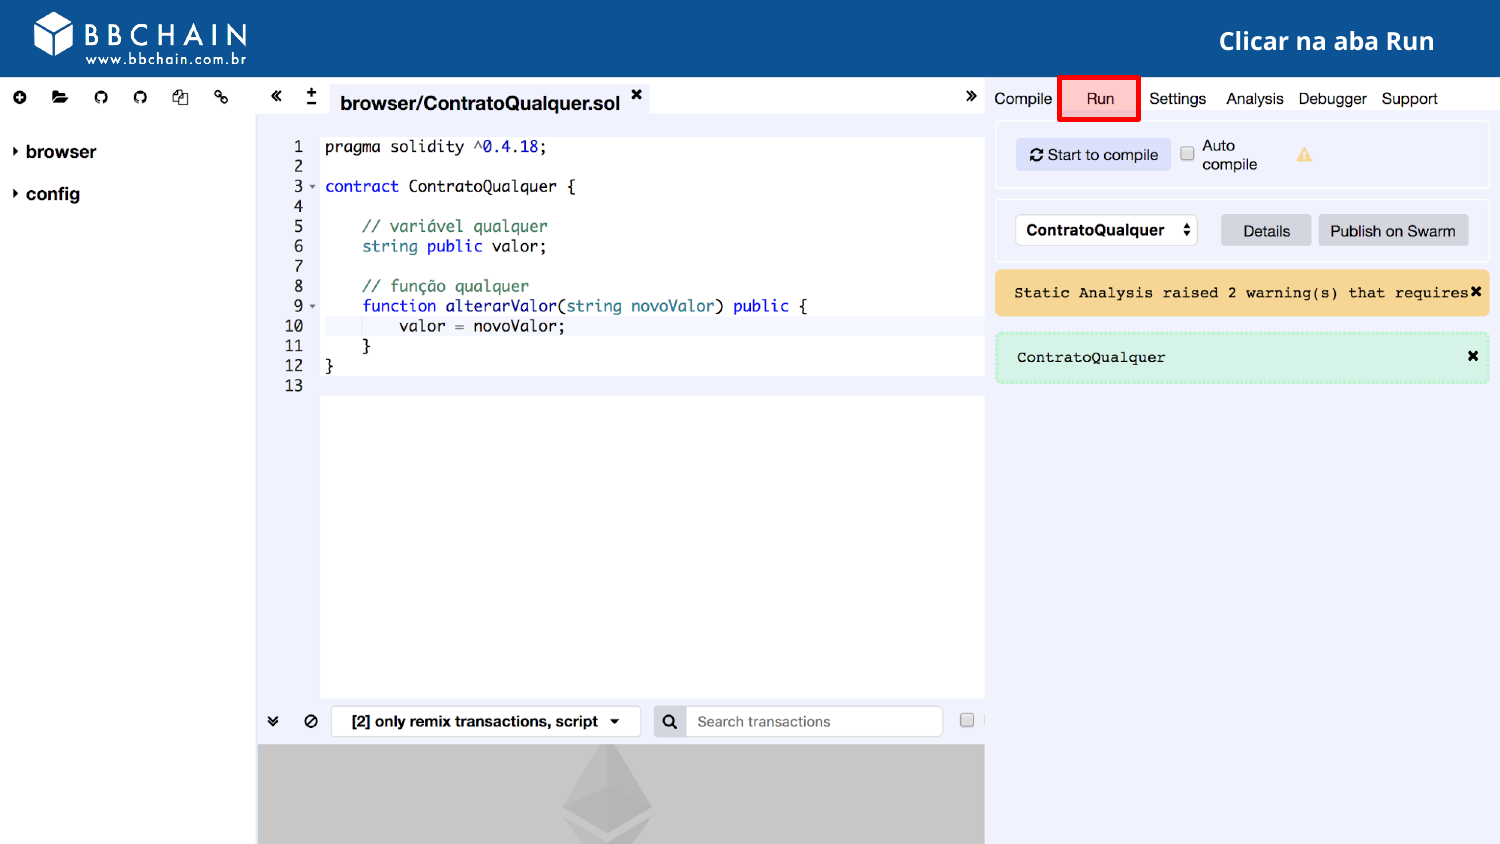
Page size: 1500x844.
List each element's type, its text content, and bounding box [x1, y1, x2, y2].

picture [34, 11, 246, 64]
title Clicar na aba Run [339, 14, 1451, 66]
picture [0, 77, 1500, 844]
